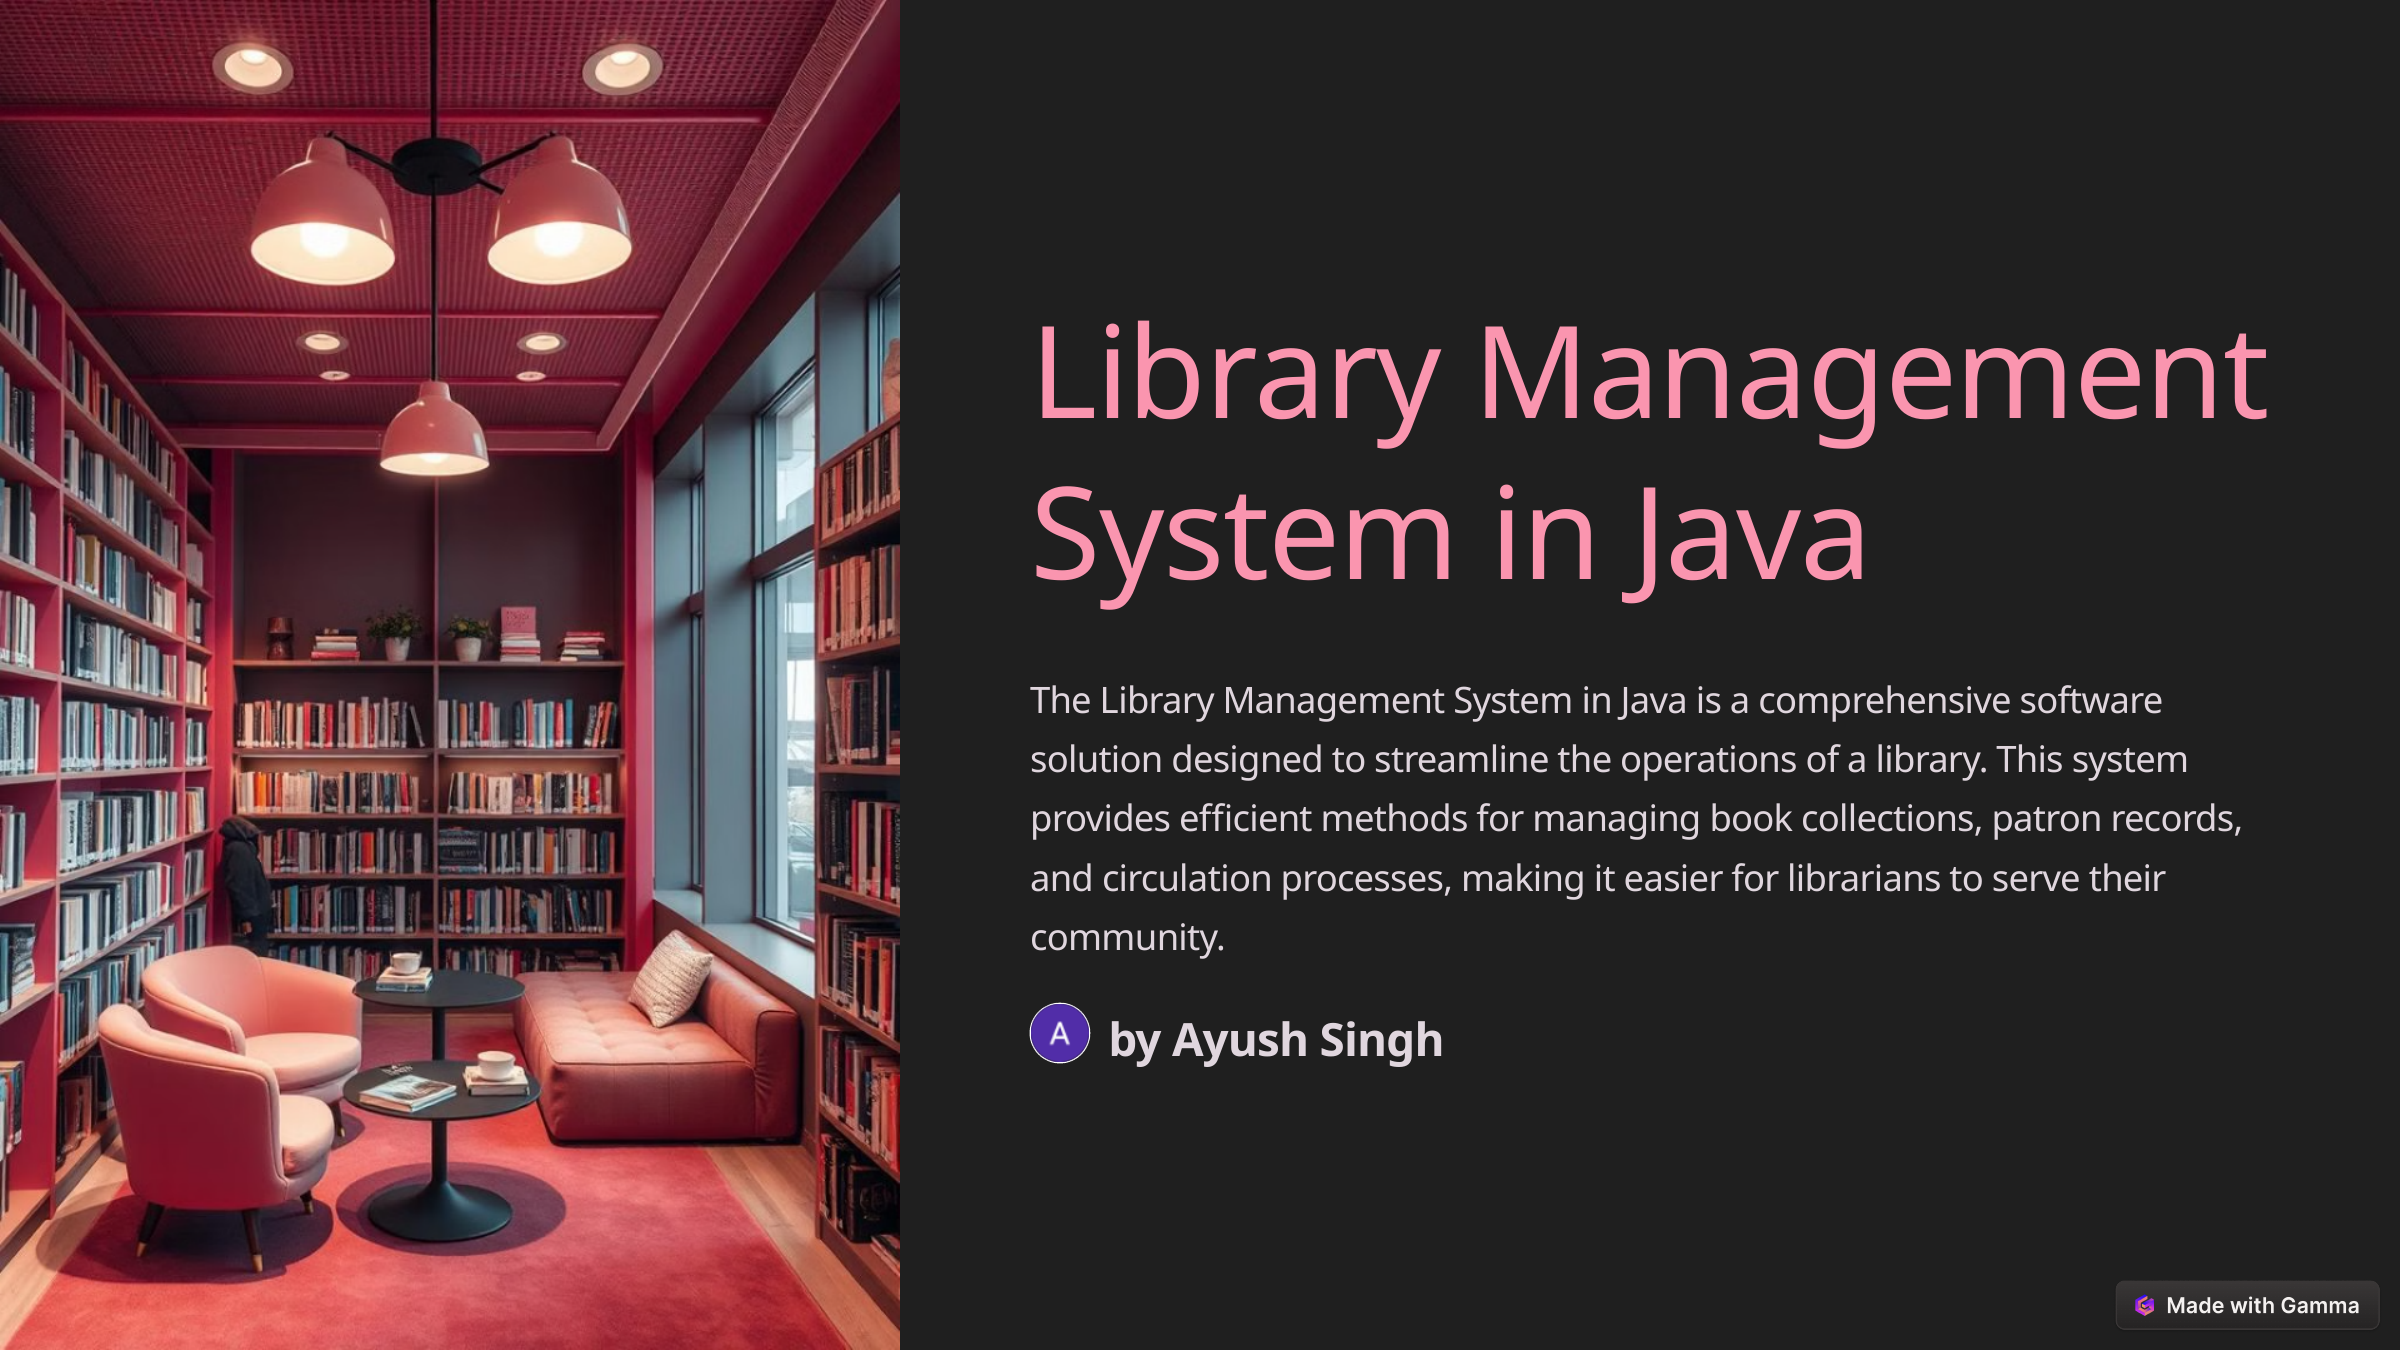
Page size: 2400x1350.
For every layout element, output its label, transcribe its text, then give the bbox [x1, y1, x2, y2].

text_box by Ayush Singh [1108, 1000, 1418, 1066]
picture [2106, 1271, 2389, 1339]
picture [0, 0, 900, 1350]
picture [1031, 1004, 1089, 1062]
text_box The Library Management System in Java is a comprehensive software solution designed to streamline the operations of a library. This system provides efficient methods for managing book collections, patron records, and circulation processes, making it easier for librarians to serve their community. [1030, 661, 2270, 959]
text_box Library Management System in Java [1030, 284, 2270, 606]
